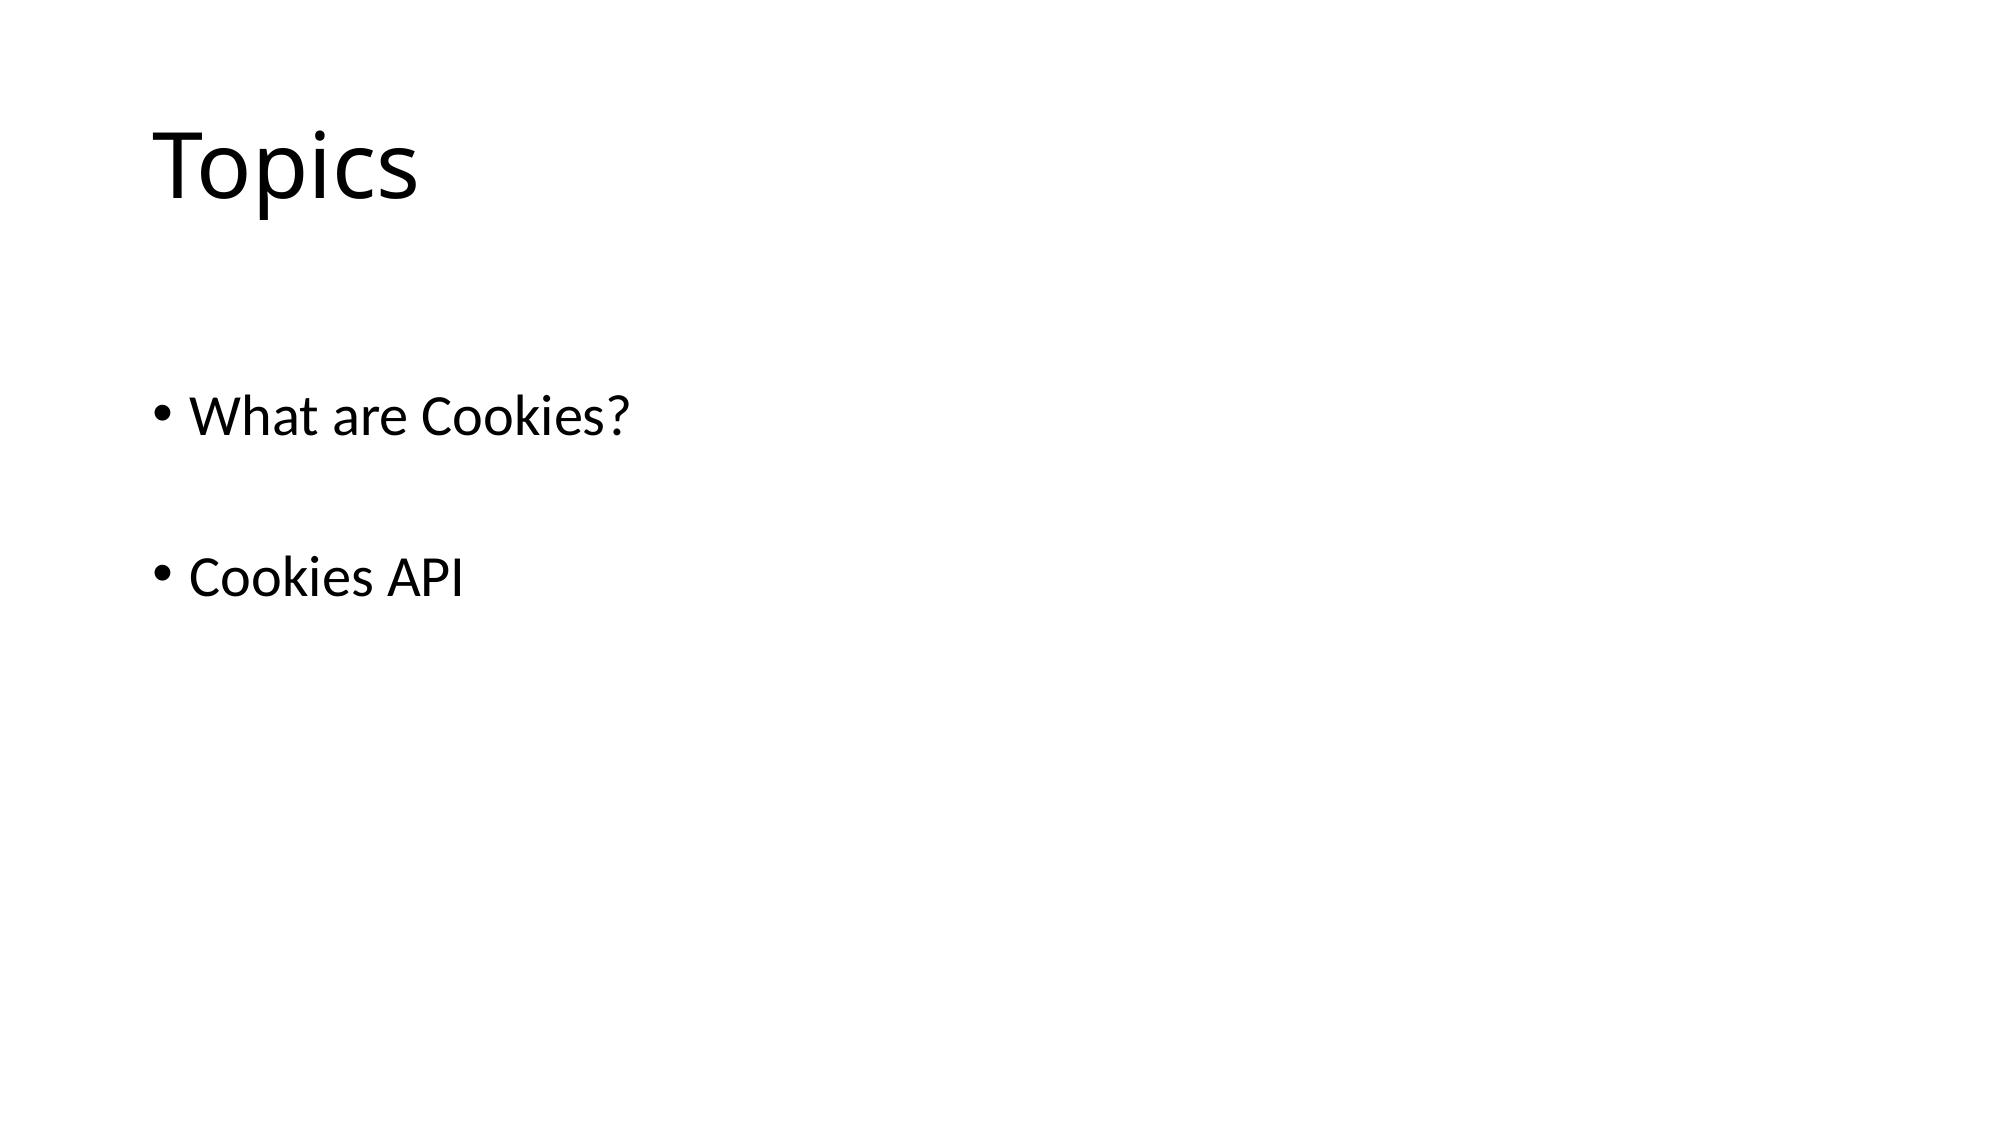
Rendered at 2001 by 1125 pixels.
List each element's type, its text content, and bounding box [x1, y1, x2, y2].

title Topics [137, 59, 1863, 278]
list What are Cookies? Cookies API [137, 299, 1863, 1014]
